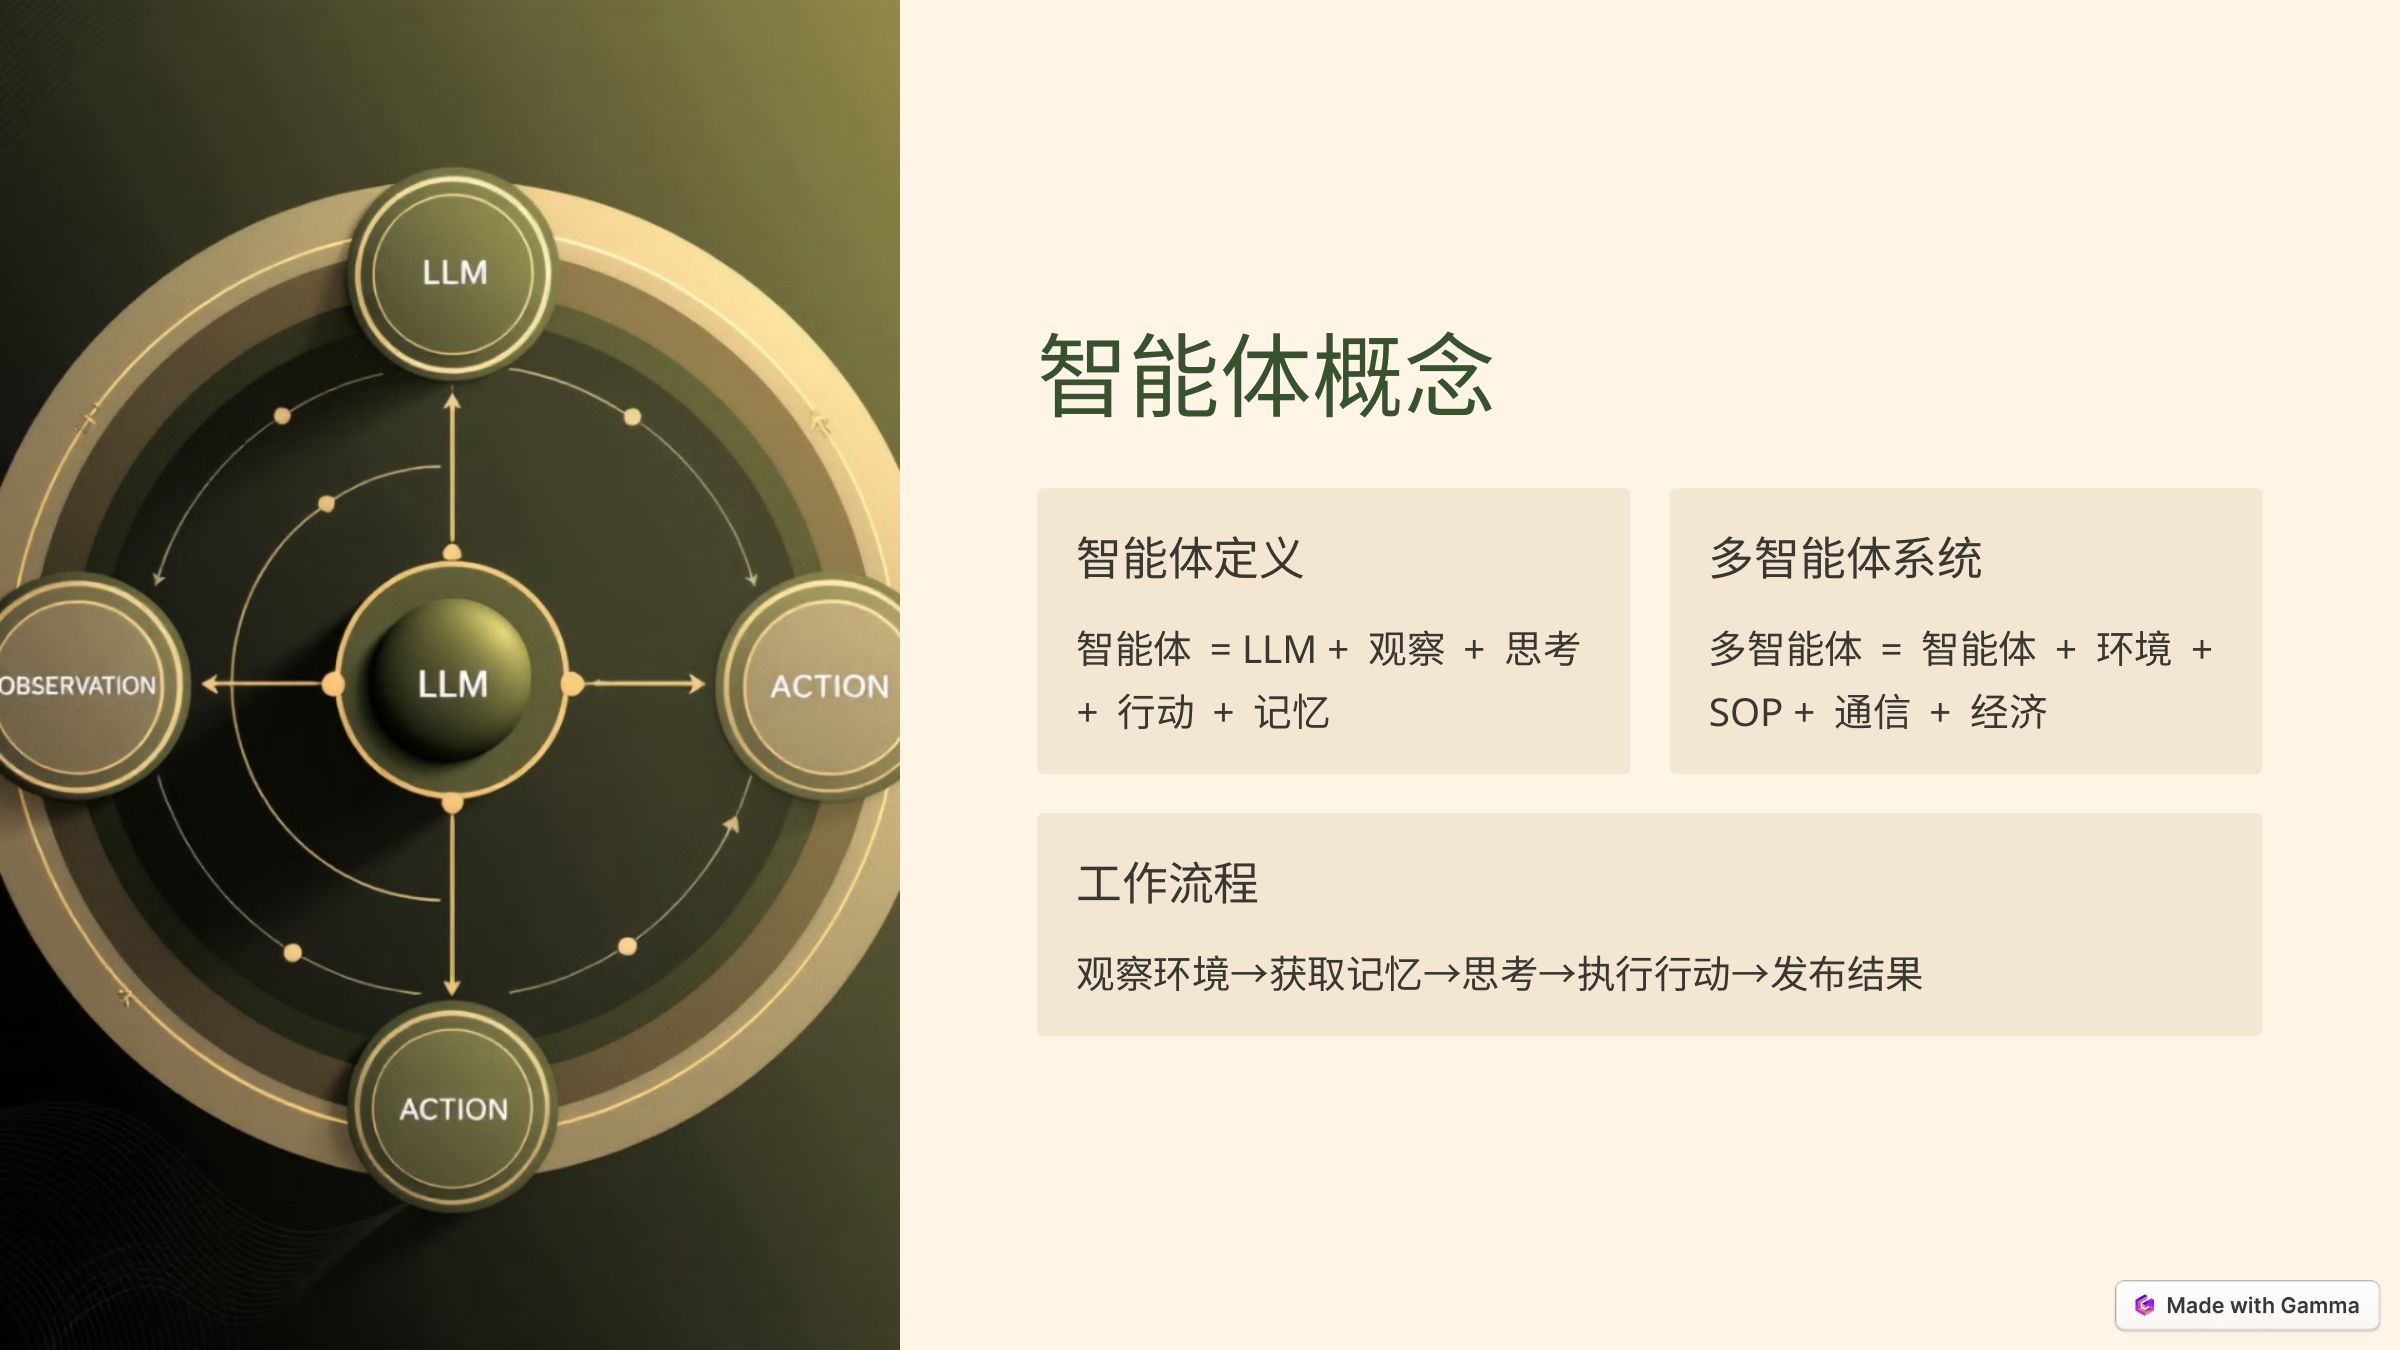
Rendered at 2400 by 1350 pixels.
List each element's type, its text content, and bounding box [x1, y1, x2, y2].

text_box 工作流程 [1076, 852, 1539, 911]
text_box [1037, 488, 1631, 774]
text_box 智能体概念 [1037, 314, 1962, 430]
text_box 智能体定义 [1076, 527, 1539, 586]
text_box [1669, 488, 2263, 774]
picture [0, 0, 900, 1350]
text_box 多智能体 = 智能体 + 环境 + SOP + 通信 + 经济 [1708, 608, 2224, 735]
text_box 智能体 = LLM + 观察 + 思考 + 行动 + 记忆 [1076, 608, 1592, 735]
text_box 多智能体系统 [1708, 527, 2171, 586]
text_box 观察环境→获取记忆→思考→执行行动→发布结果 [1076, 933, 2224, 997]
text_box [1037, 813, 2263, 1036]
picture [2106, 1271, 2389, 1339]
